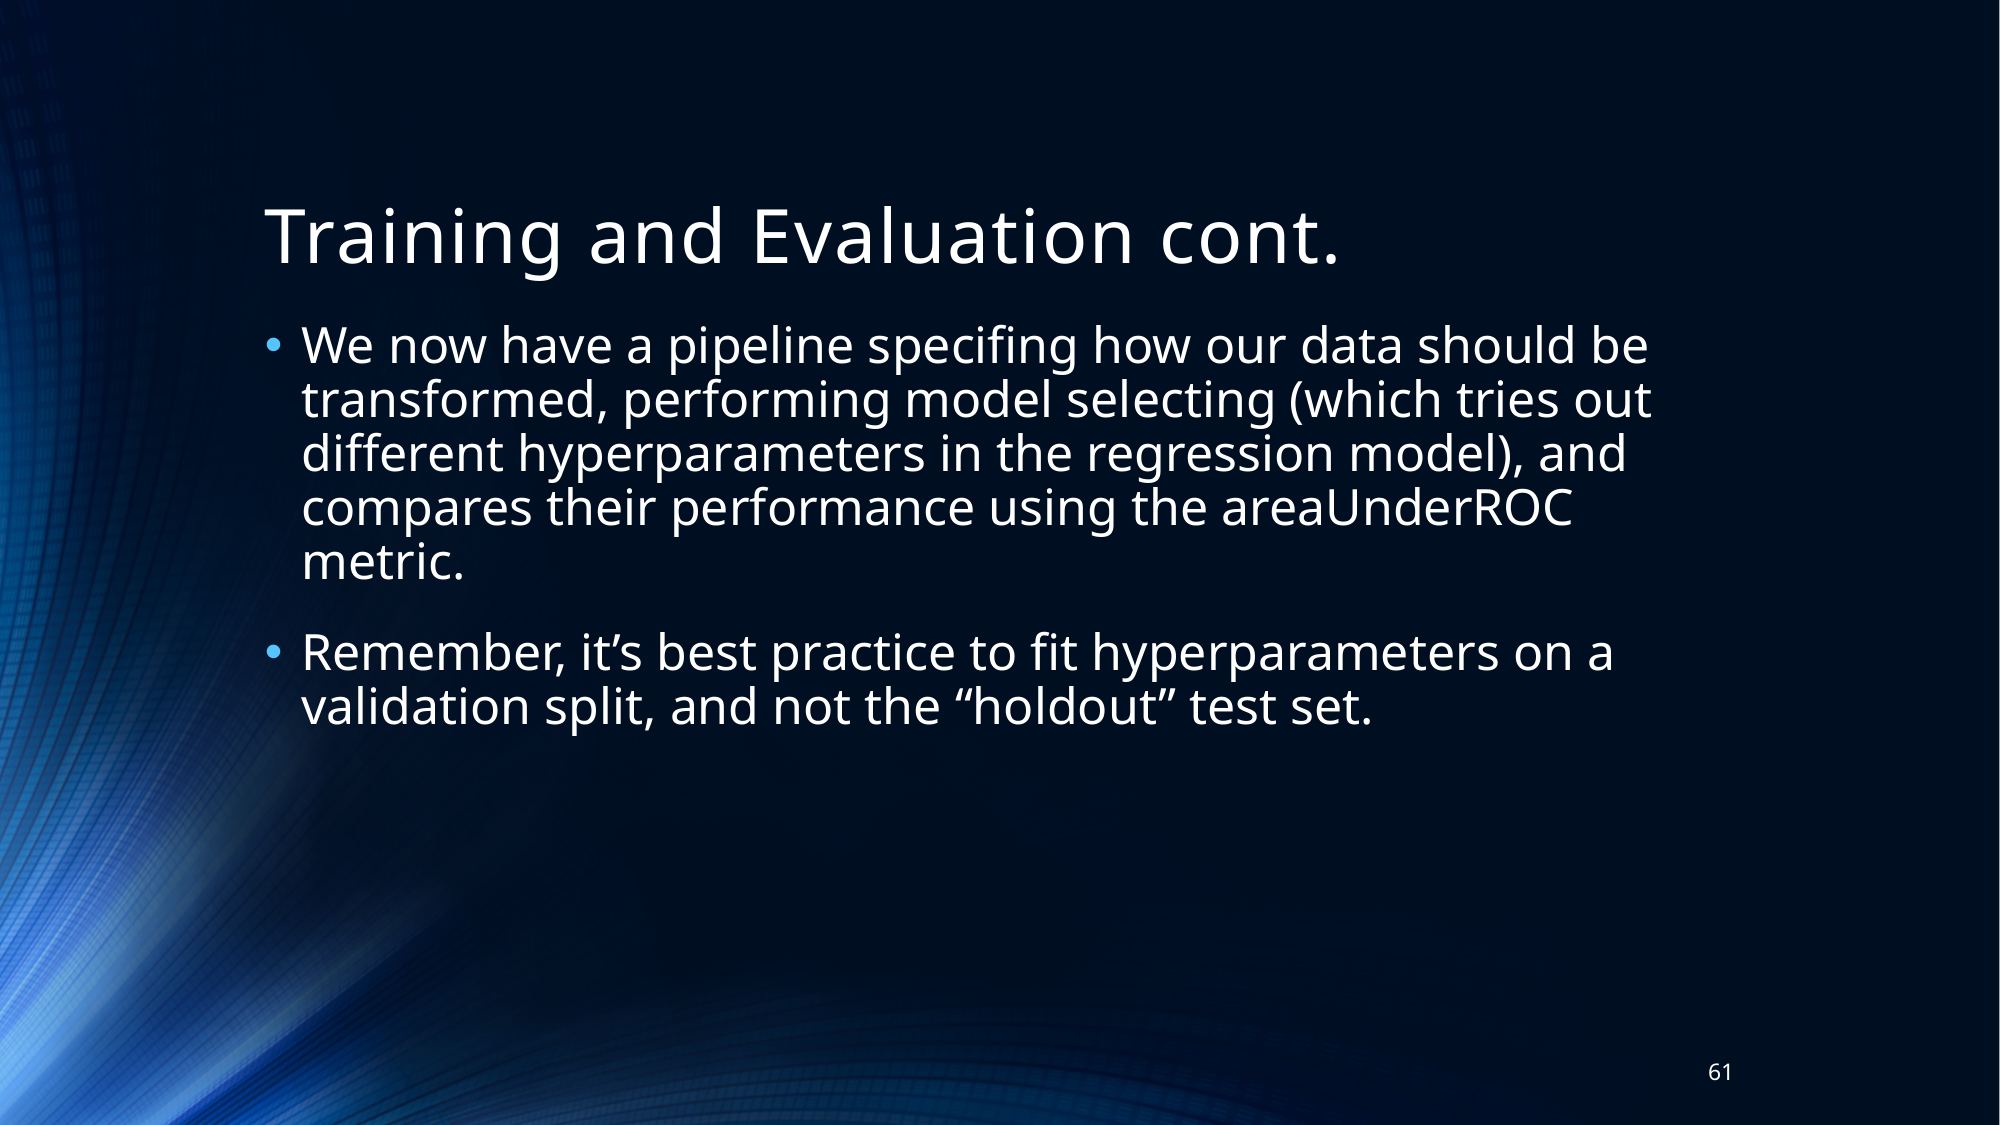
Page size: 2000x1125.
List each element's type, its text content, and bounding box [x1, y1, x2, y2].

slide_number 61 [1612, 1050, 1750, 1096]
list We now have a pipeline specifing how our data should be transformed, performing model selecting (which tries out different hyperparameters in the regression model), and compares their performance using the areaUnderROC metric. Remember, it’s best practice to fit hyperparameters on a validation split, and not the “holdout” test set. [249, 312, 1749, 988]
title Training and Evaluation cont. [249, 62, 1750, 288]
picture [0, 0, 2000, 1125]
